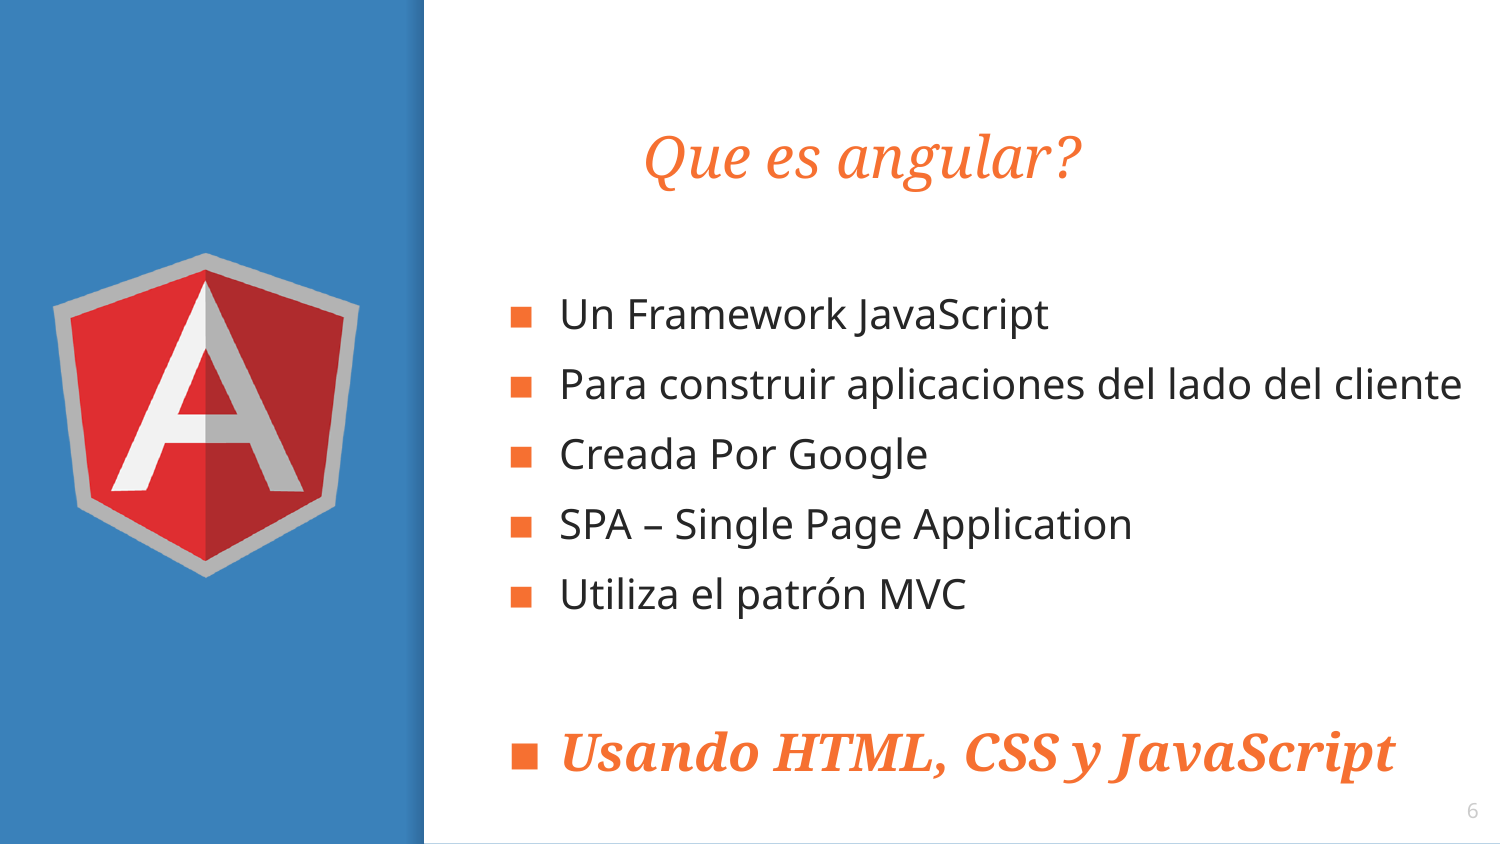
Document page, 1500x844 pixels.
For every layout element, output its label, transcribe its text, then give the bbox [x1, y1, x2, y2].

slide_number 6 [1403, 779, 1494, 844]
picture [6, 239, 407, 591]
list Un Framework JavaScript Para construir aplicaciones del lado del cliente Creada Por Google SPA – Single Page Application Utiliza el patrón MVC Usando HTML, CSS y JavaScript [469, 265, 1481, 733]
list Que es angular? [479, 94, 1481, 293]
